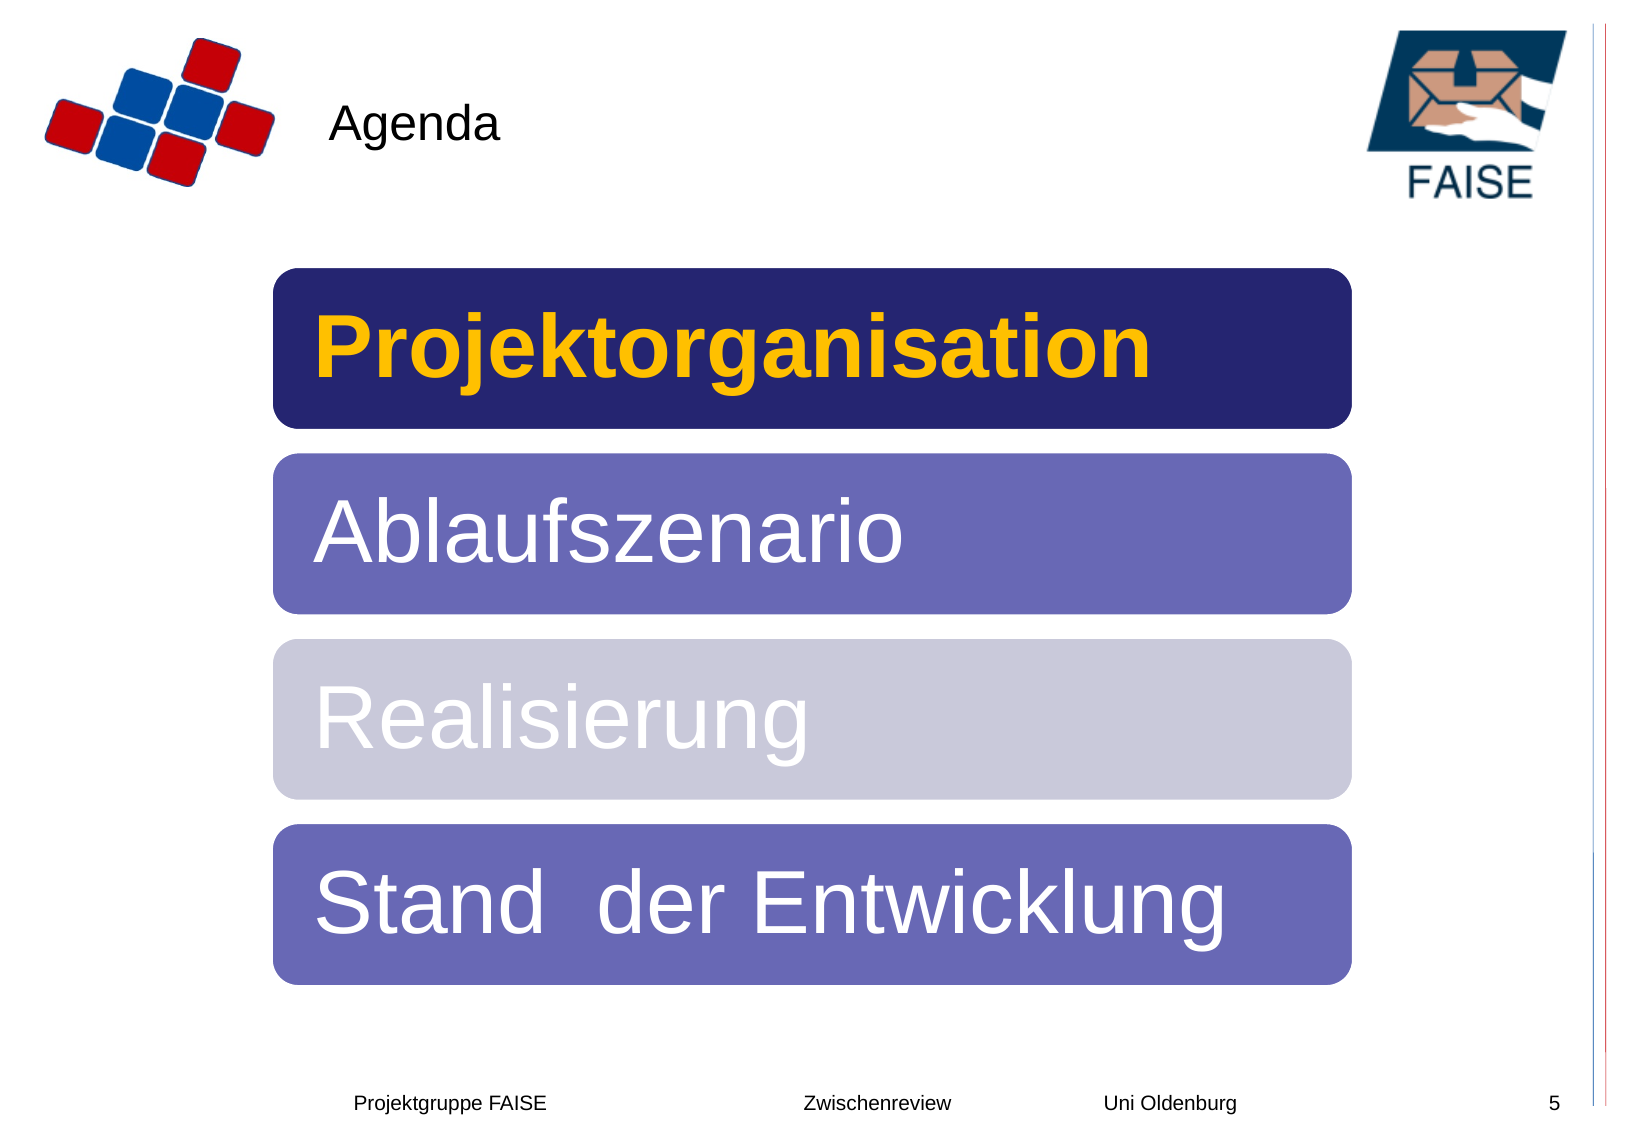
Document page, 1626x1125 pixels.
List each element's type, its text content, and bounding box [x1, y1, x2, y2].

title Agenda [313, 44, 1544, 197]
footer Projektgruppe FAISE Zwischenreview Uni Oldenburg [338, 1082, 1287, 1125]
picture [44, 38, 288, 187]
slide_number 5 [1287, 1082, 1576, 1119]
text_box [270, 265, 1355, 988]
picture [1364, 23, 1575, 210]
